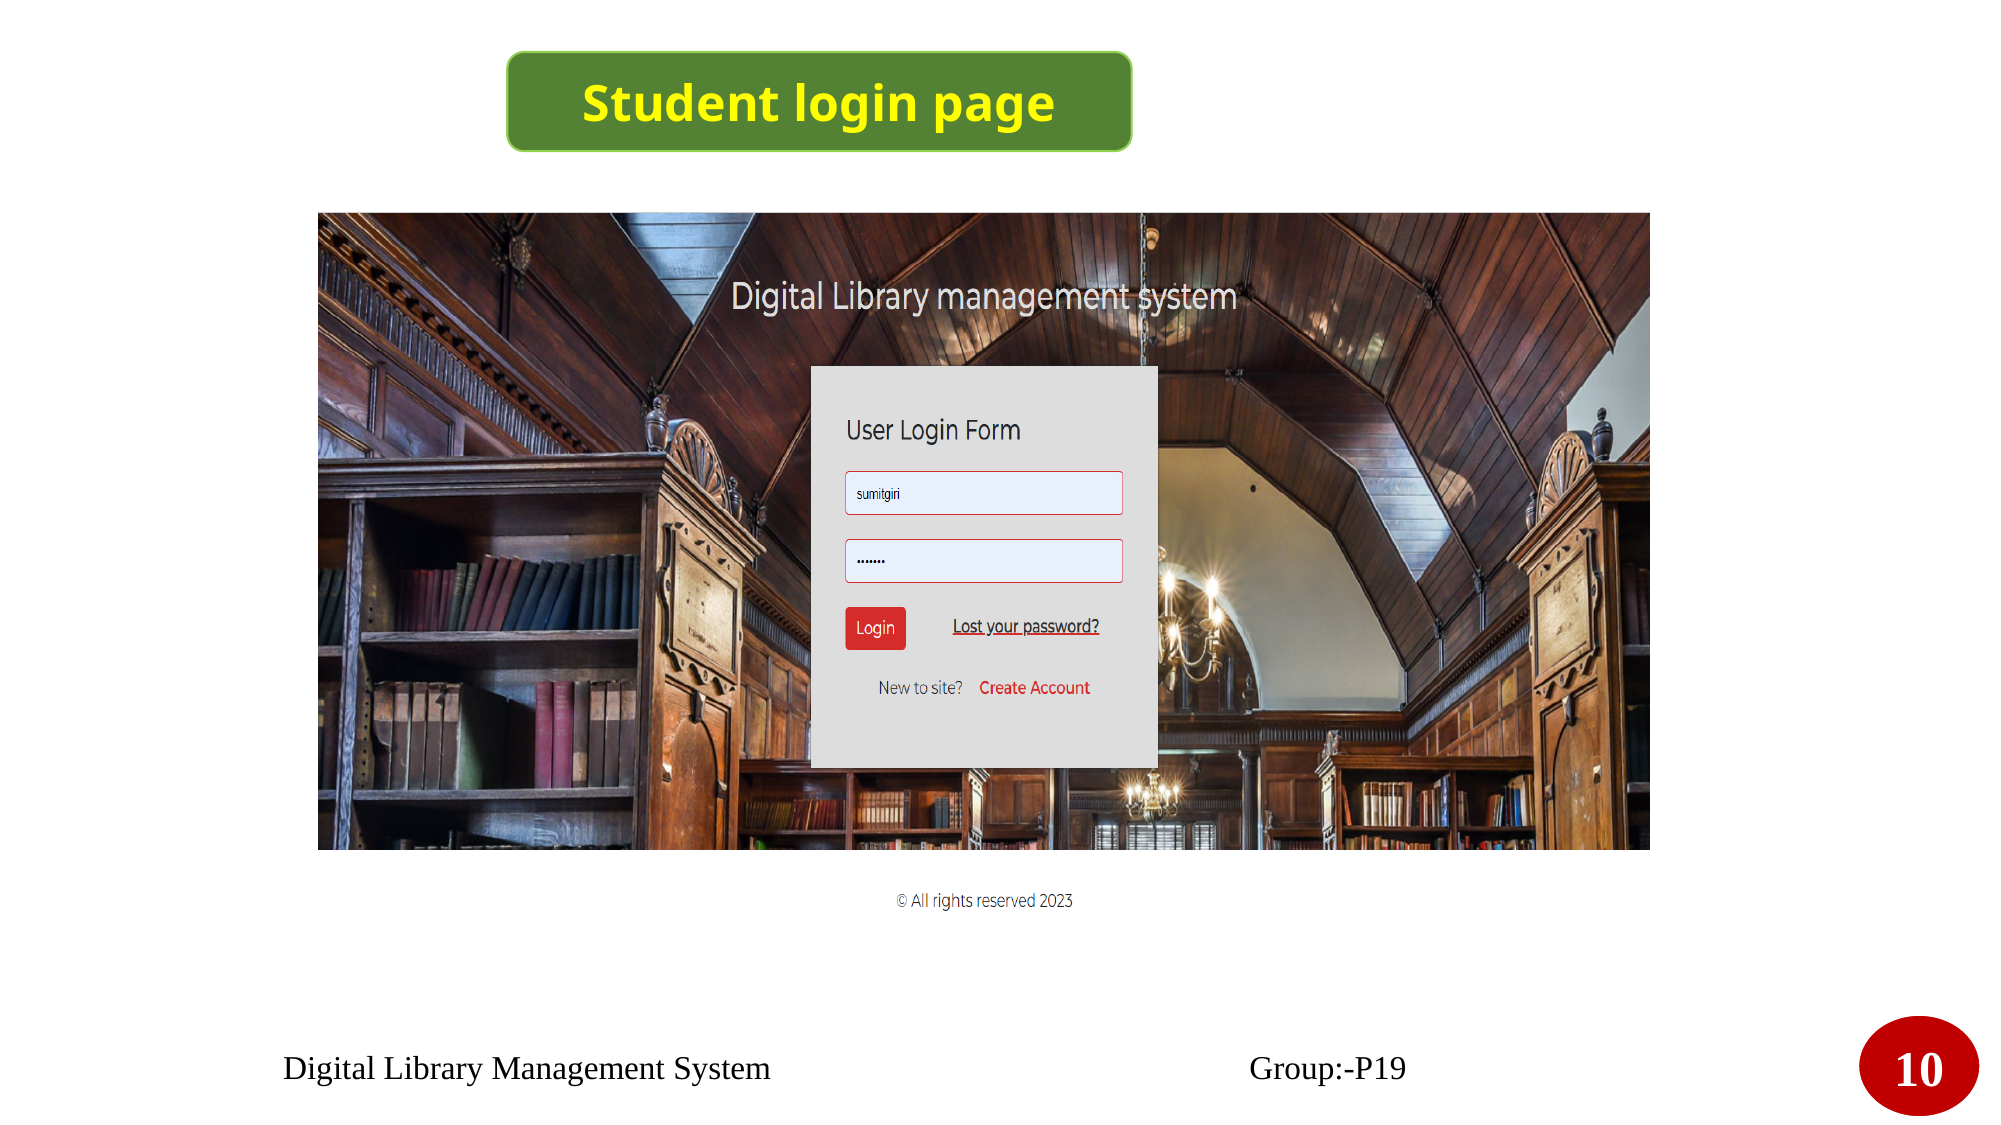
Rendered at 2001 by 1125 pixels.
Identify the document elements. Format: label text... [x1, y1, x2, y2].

text_box Digital Library Management System Group:-P19 [268, 1038, 1600, 1094]
text_box Student login page [506, 50, 1133, 153]
text_box 10 [1855, 1012, 1983, 1120]
picture [318, 211, 1650, 949]
